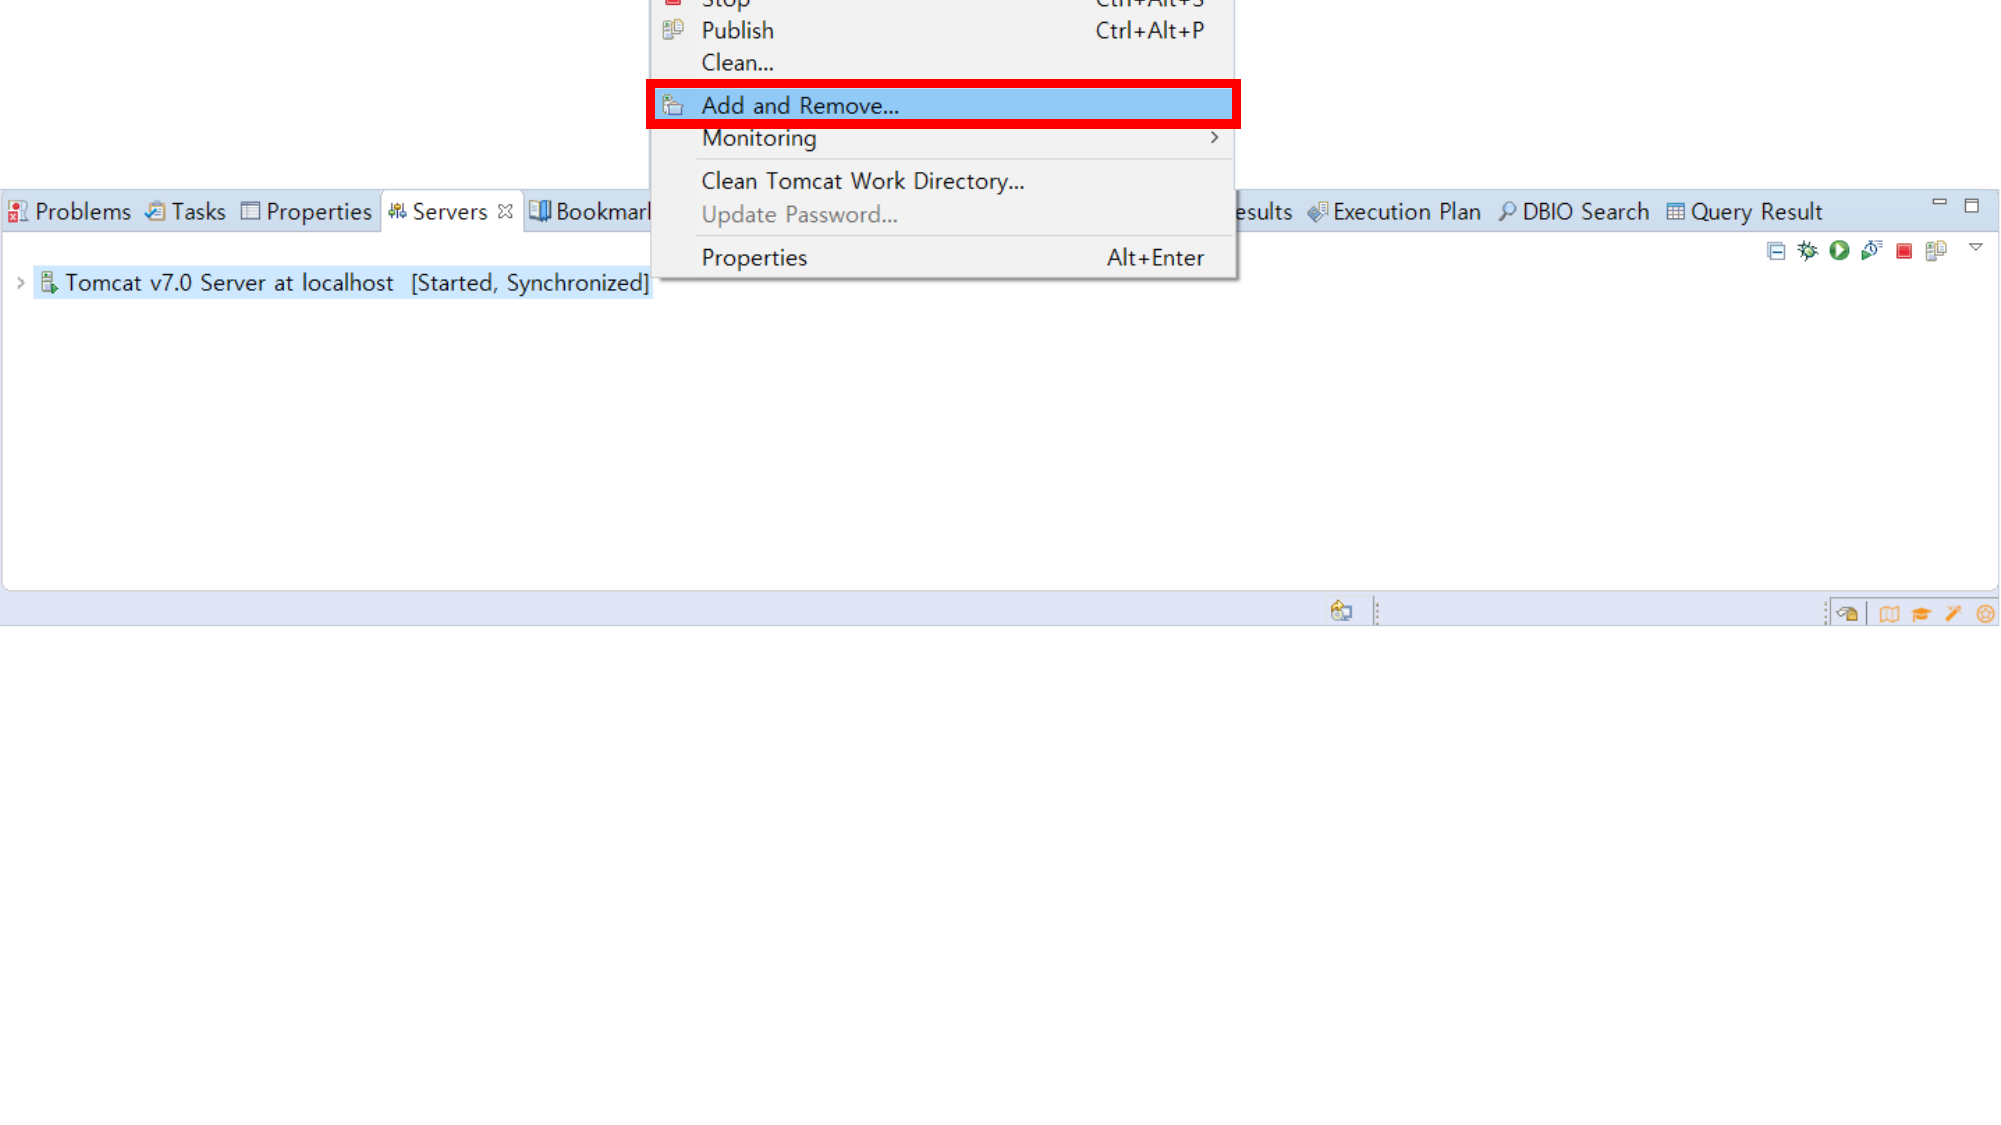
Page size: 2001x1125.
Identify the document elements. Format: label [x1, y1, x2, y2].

picture [0, 0, 2001, 738]
